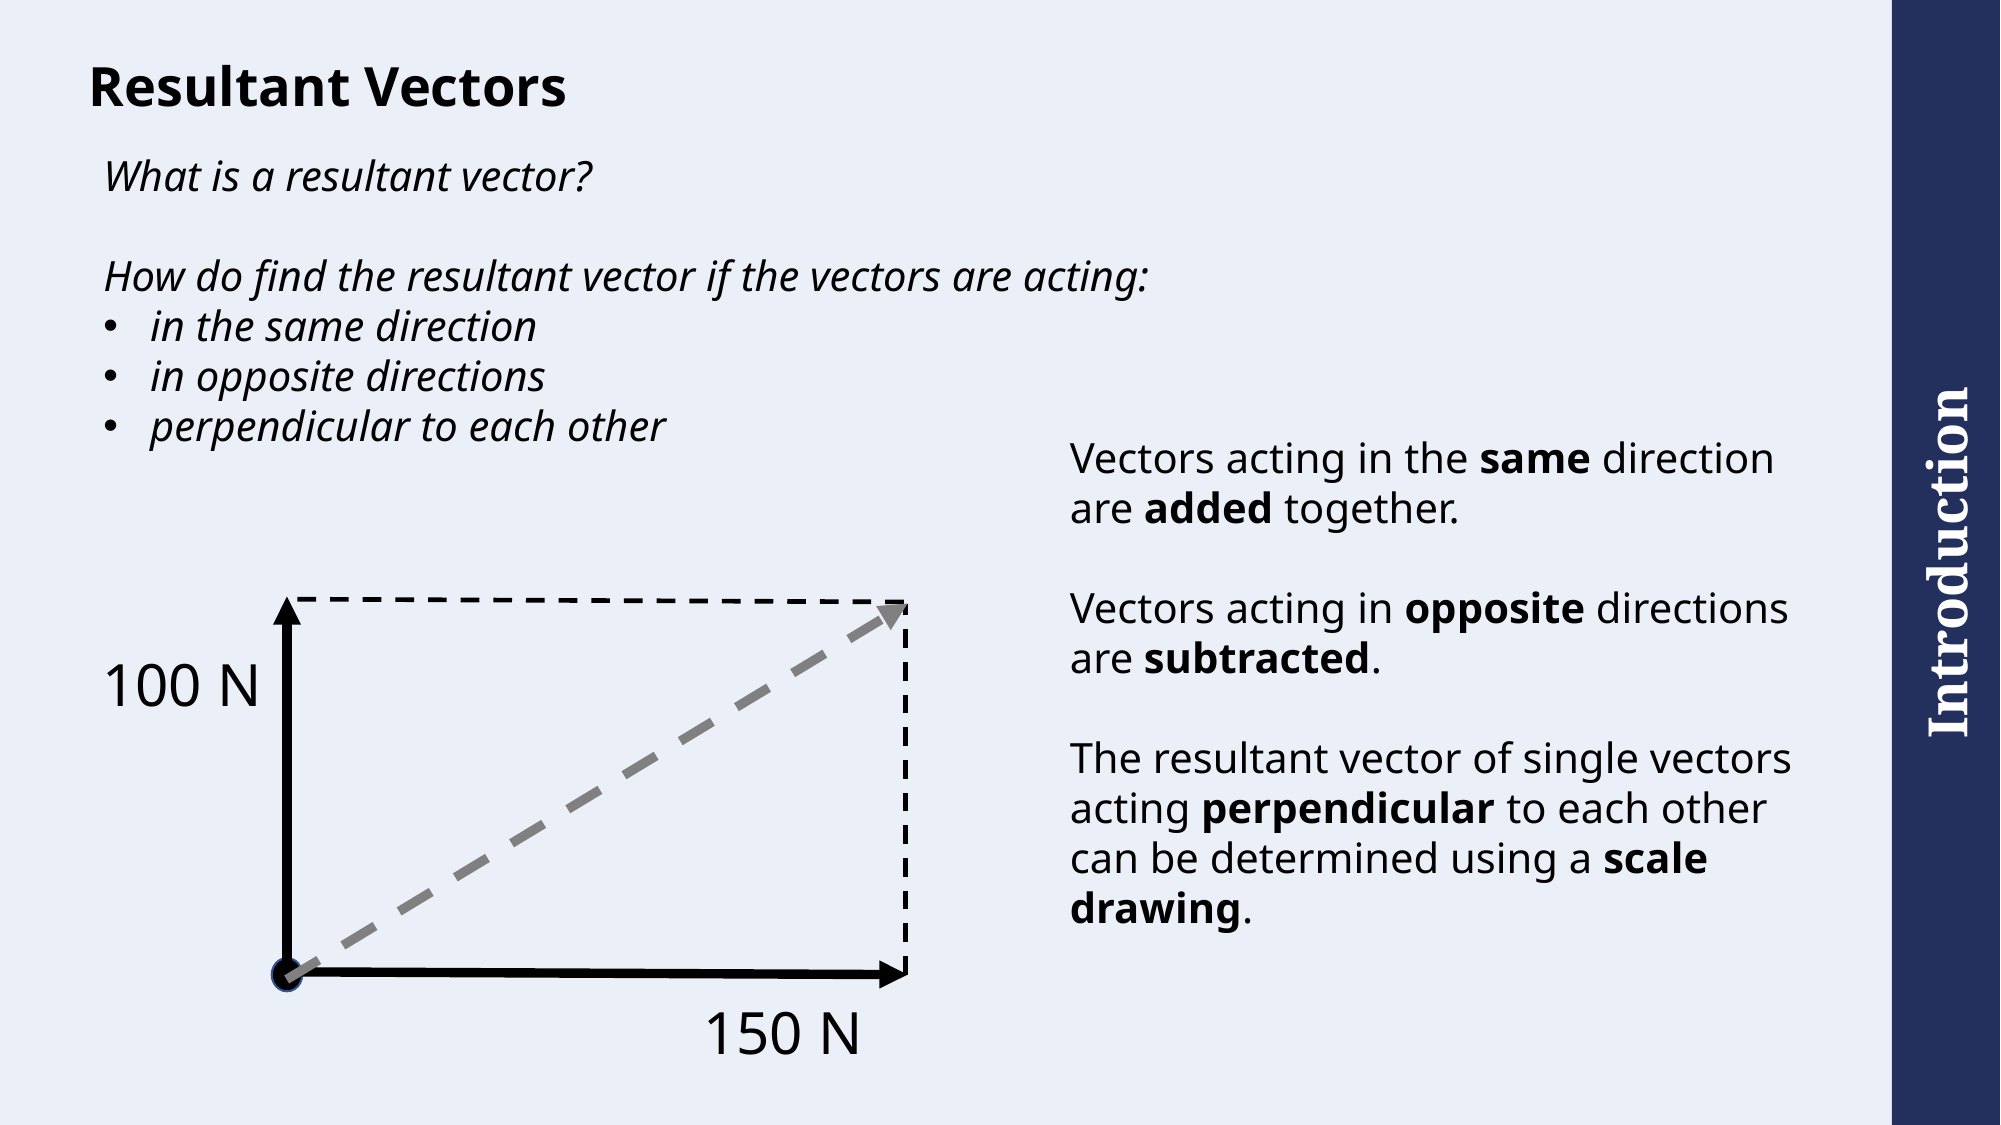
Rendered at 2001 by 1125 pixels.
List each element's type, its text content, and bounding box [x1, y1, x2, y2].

text_box What is a resultant vector? How do find the resultant vector if the vectors are acting: in the same direction in opposite directions perpendicular to each other [88, 142, 1831, 458]
text_box Vectors acting in the same direction are added together. Vectors acting in opposite directions are subtracted. The resultant vector of single vectors acting perpendicular to each other can be determined using a scale drawing. [1055, 458, 1831, 939]
text_box 150 N [641, 988, 878, 1074]
text_box [270, 957, 303, 993]
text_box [286, 603, 908, 980]
text_box 100 N [49, 641, 277, 726]
title Resultant Vectors [88, 0, 1831, 119]
